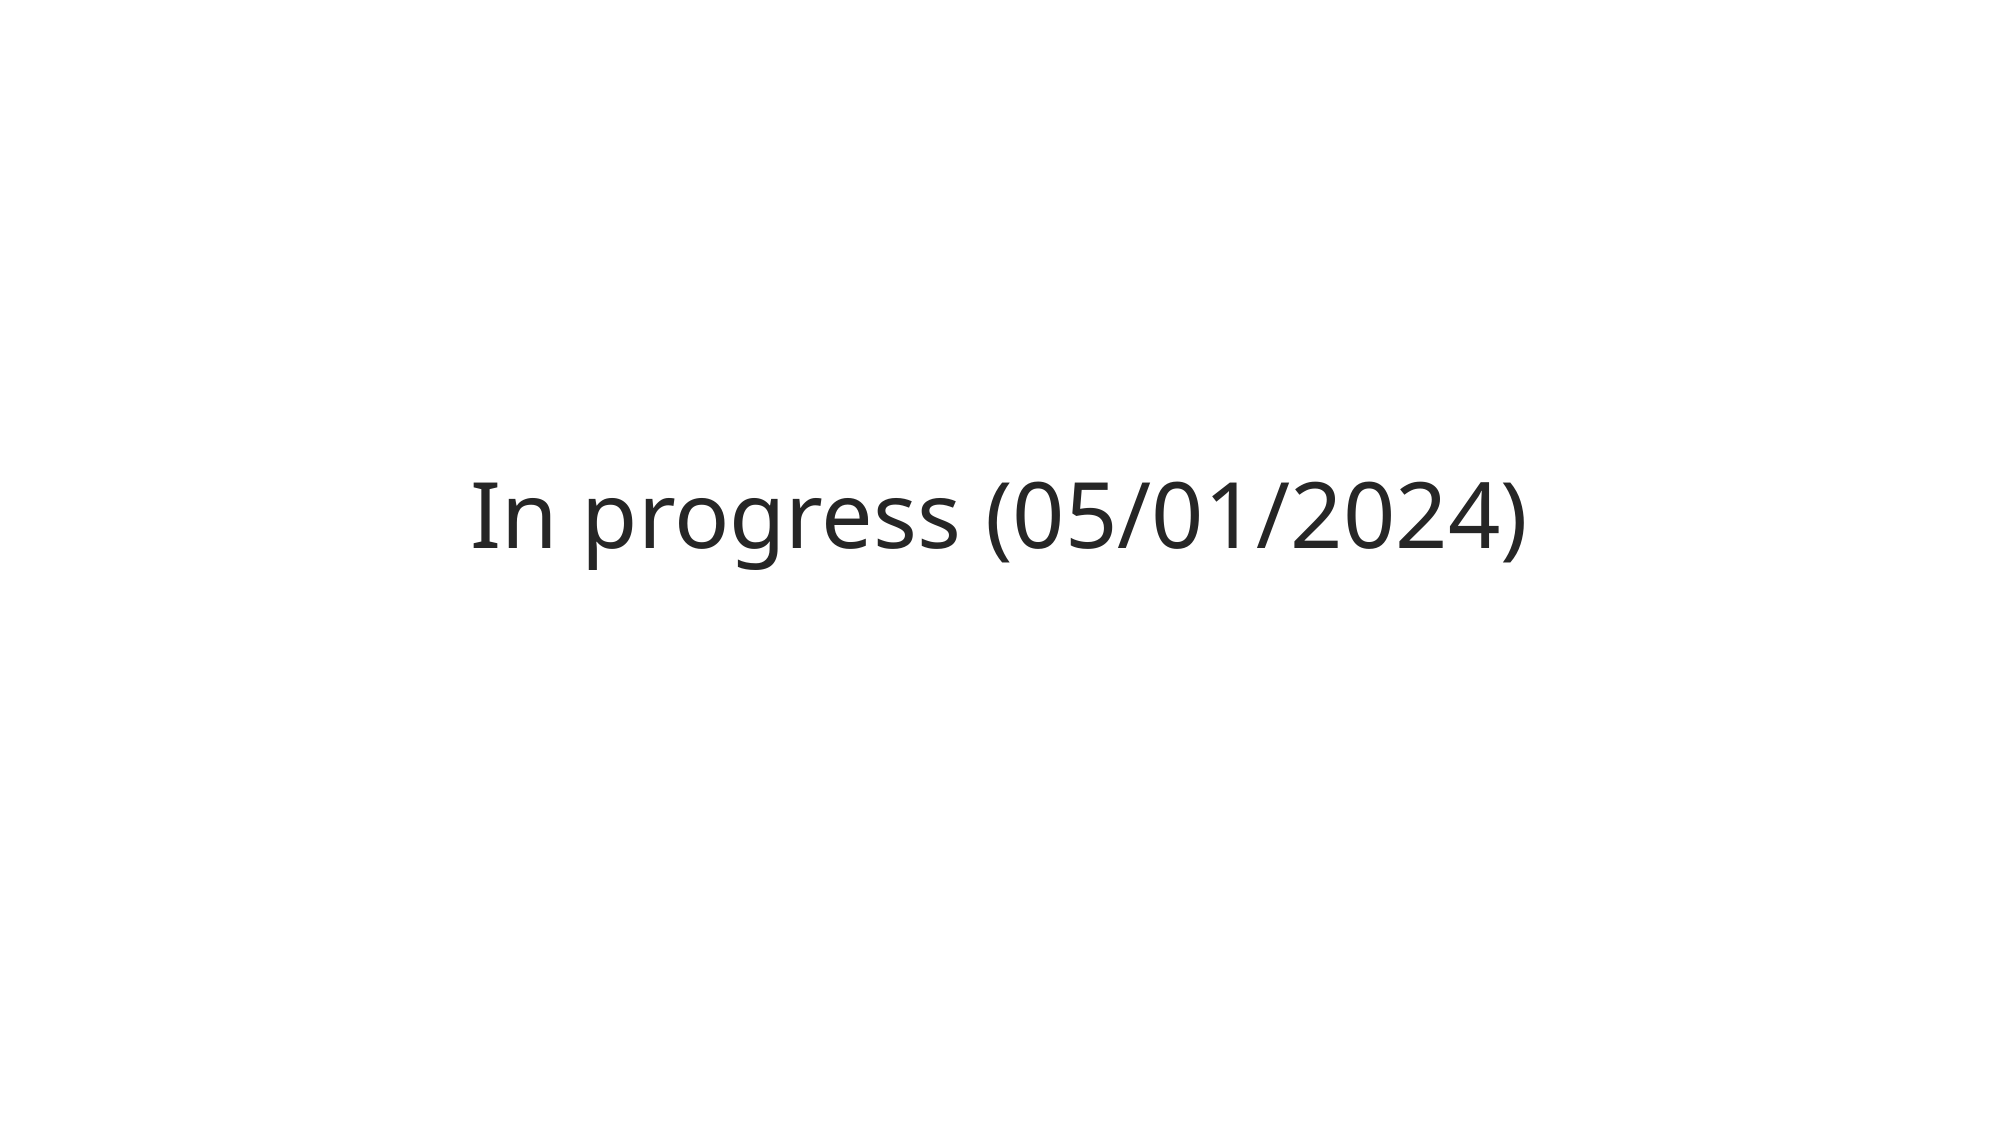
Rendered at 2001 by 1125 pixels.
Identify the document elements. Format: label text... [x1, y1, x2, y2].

title In progress (05/01/2024) [249, 184, 1750, 576]
